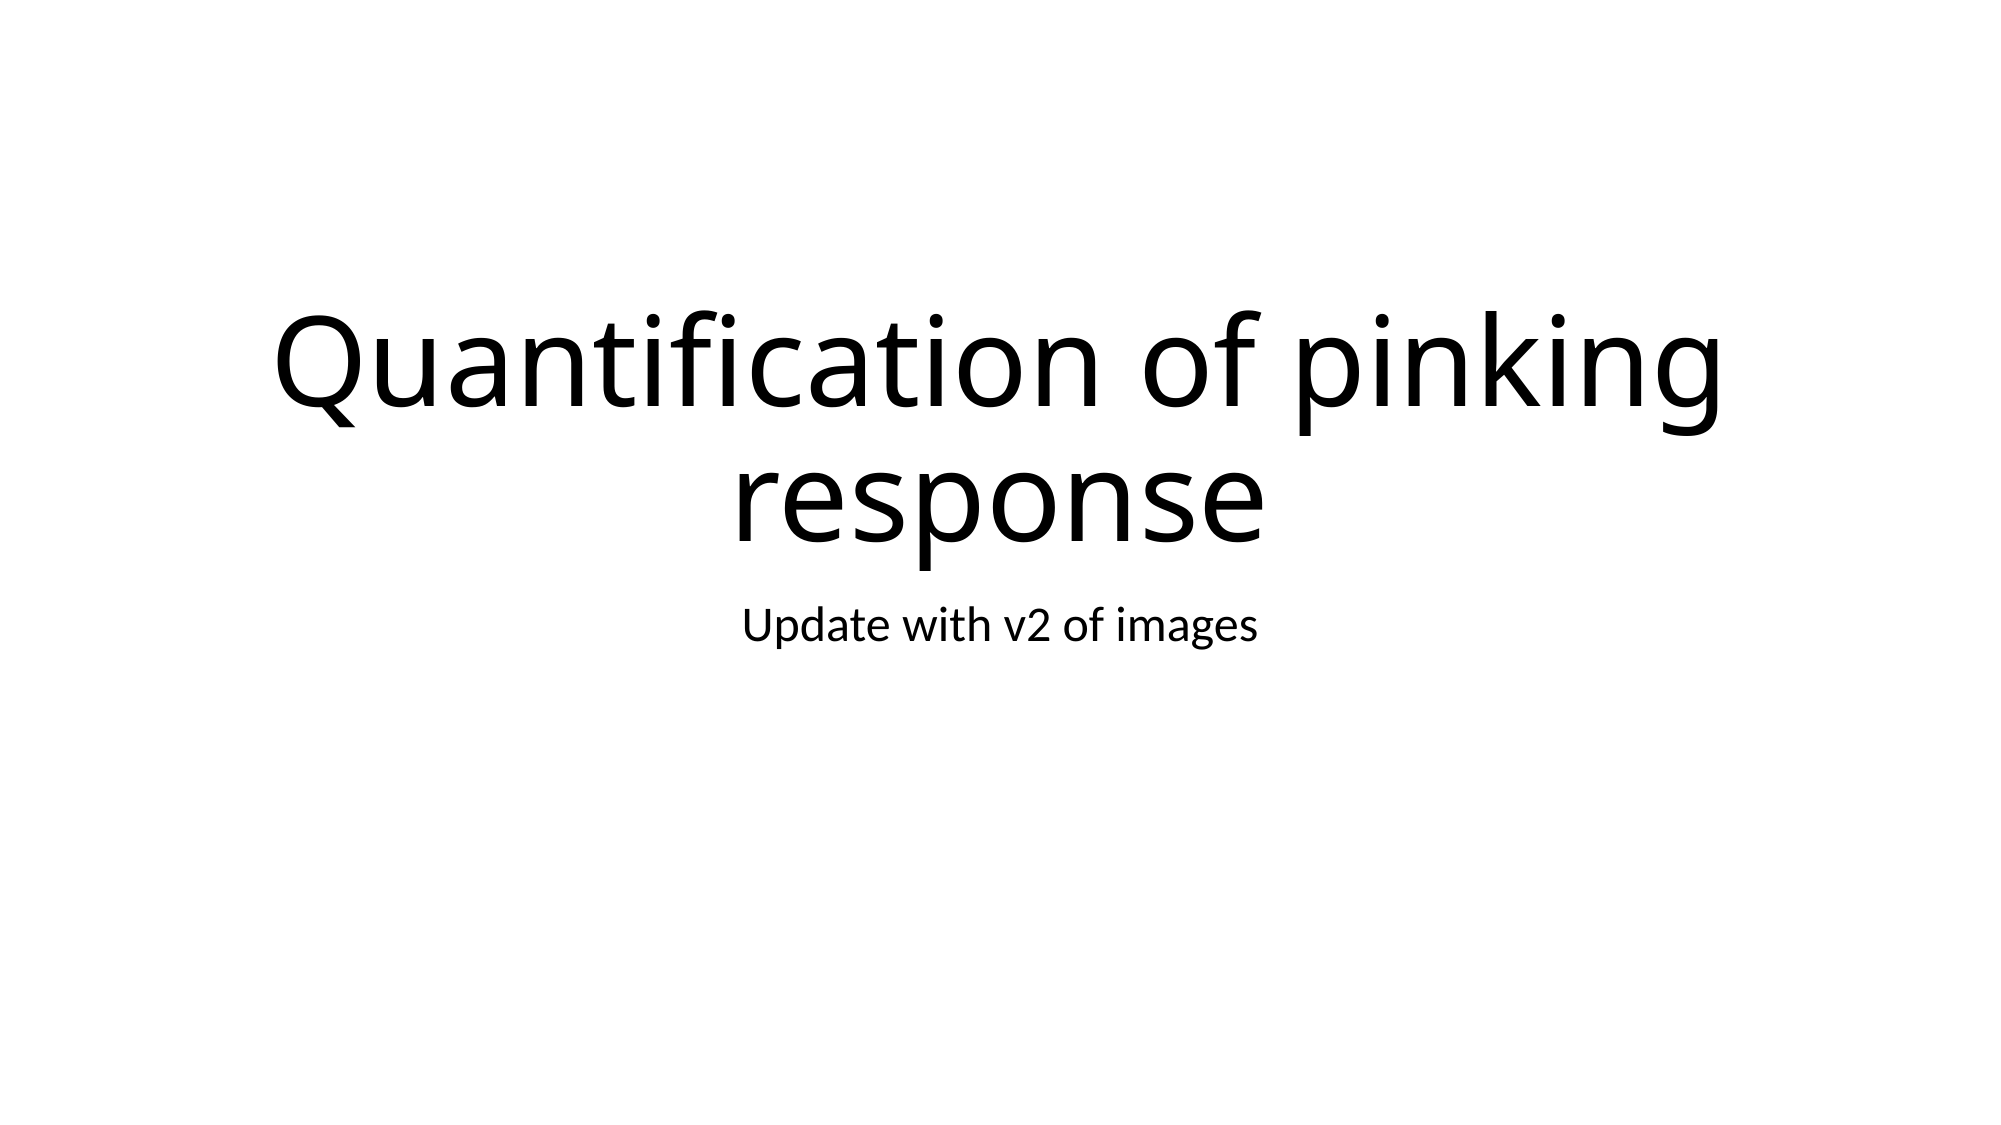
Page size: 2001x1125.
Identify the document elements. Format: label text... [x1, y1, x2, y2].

subtitle Update with v2 of images [249, 590, 1750, 863]
title Quantification of pinking response [249, 184, 1750, 576]
